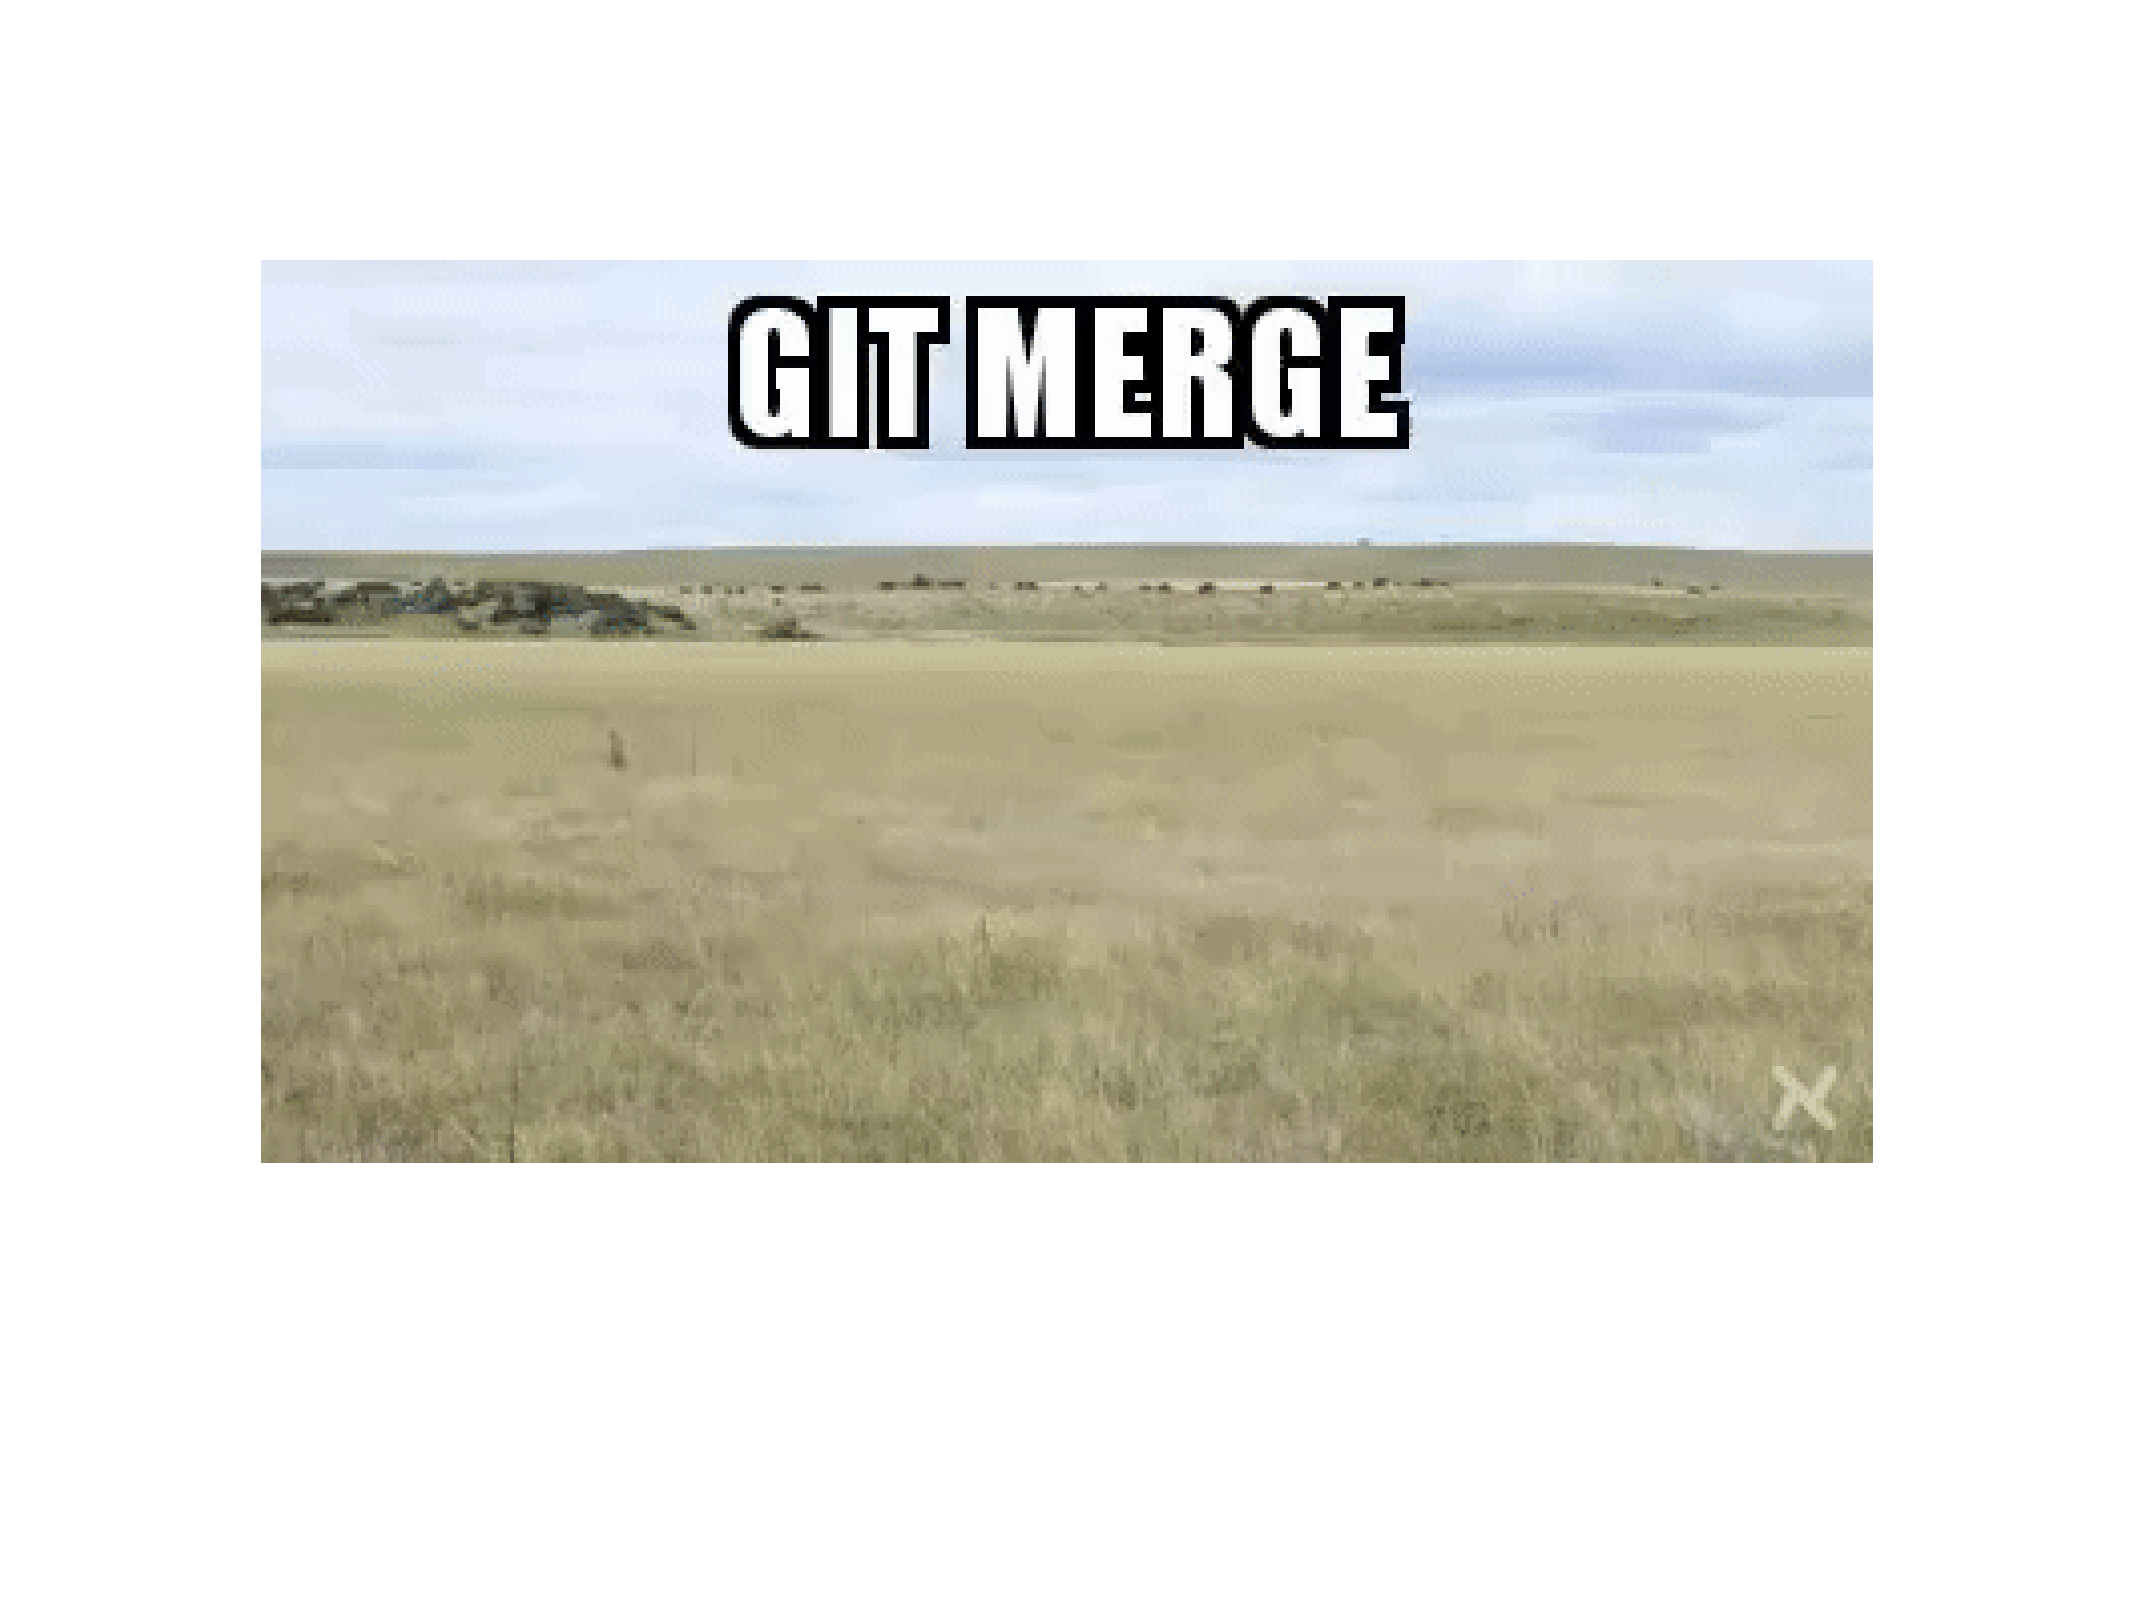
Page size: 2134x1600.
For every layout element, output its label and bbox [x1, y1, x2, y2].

picture [260, 260, 1873, 1164]
